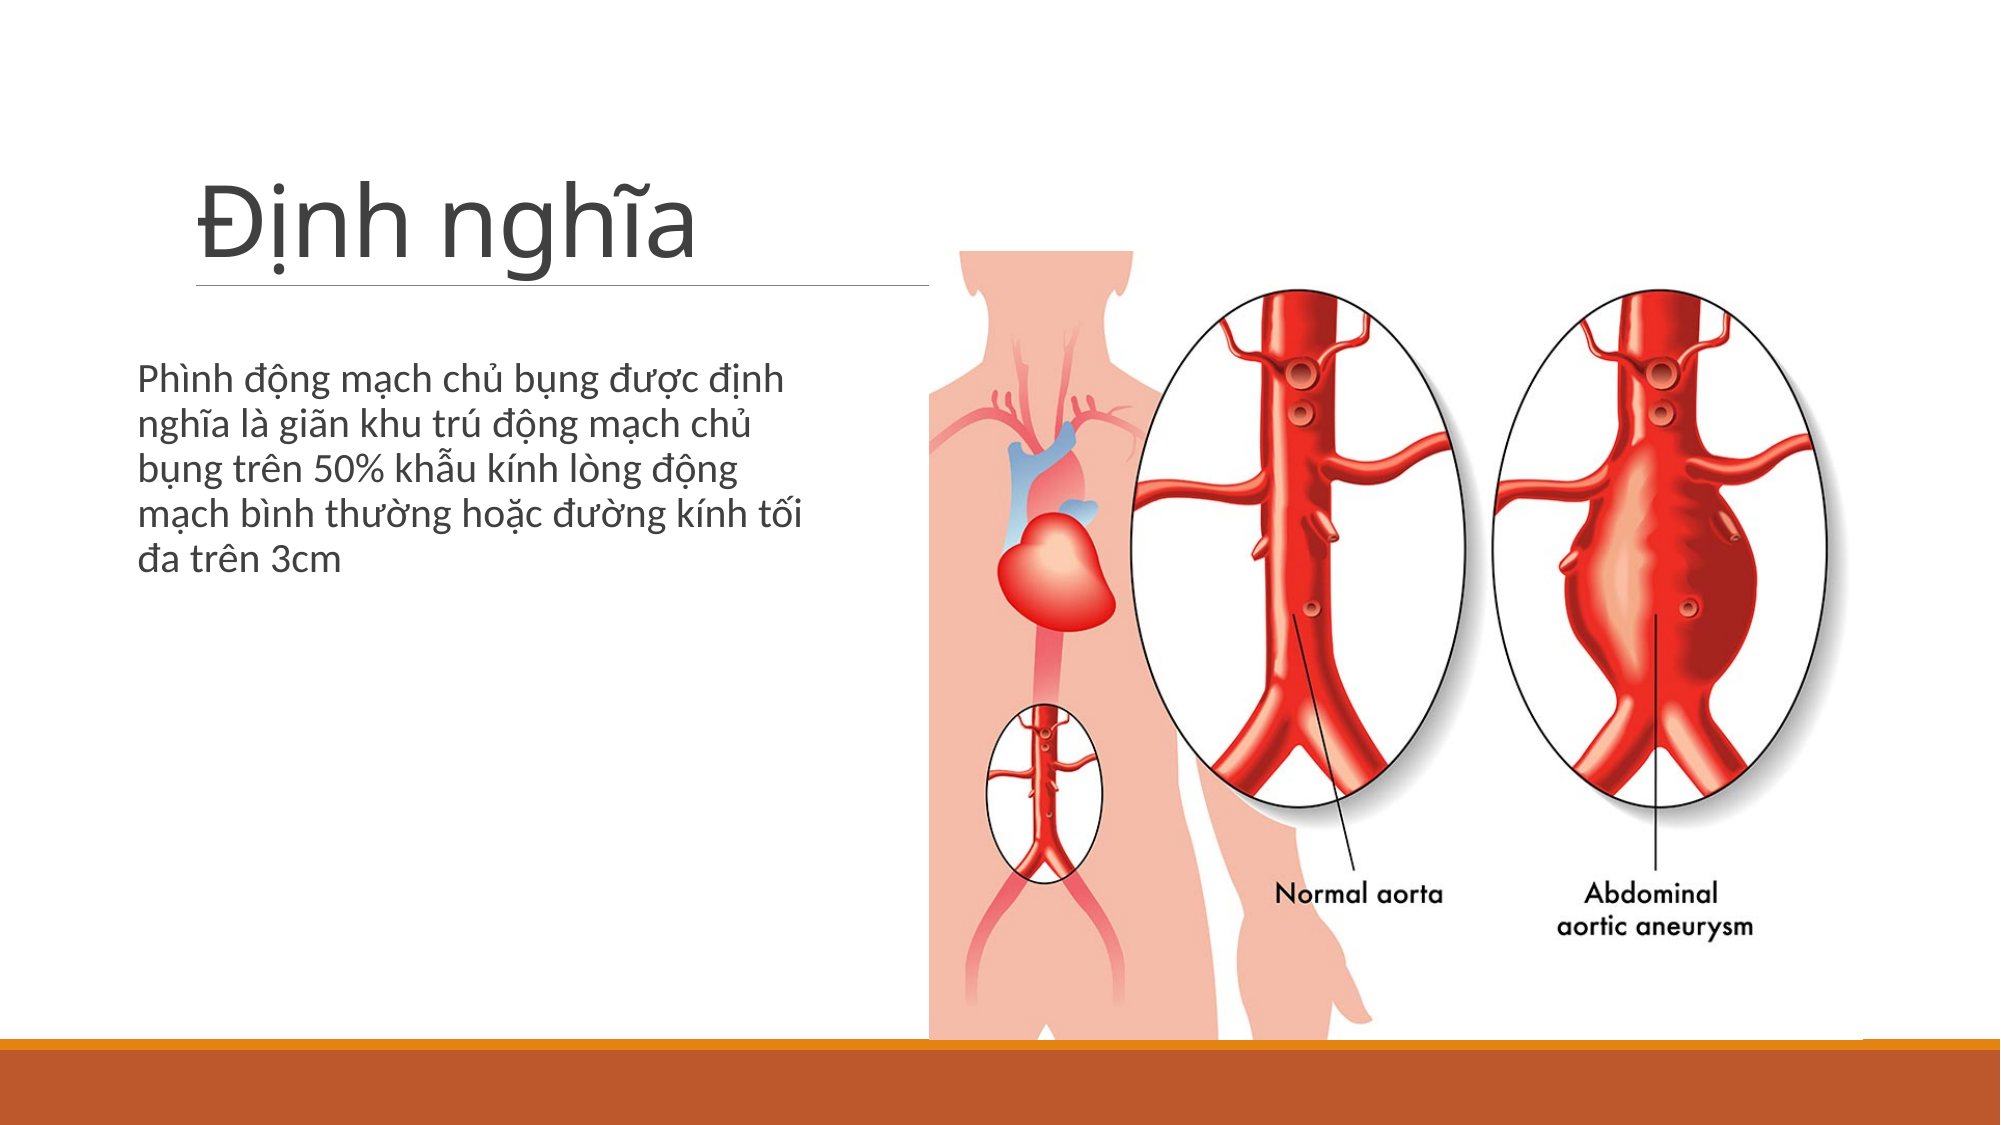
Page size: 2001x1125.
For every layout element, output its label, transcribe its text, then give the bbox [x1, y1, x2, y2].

list Phình động mạch chủ bụng được định nghĩa là giãn khu trú động mạch chủ bụng trên 50% khẫu kính lòng động mạch bình thường hoặc đường kính tối đa trên 3cm [137, 348, 808, 943]
title Định nghĩa [180, 47, 1830, 285]
picture [928, 250, 1863, 1041]
